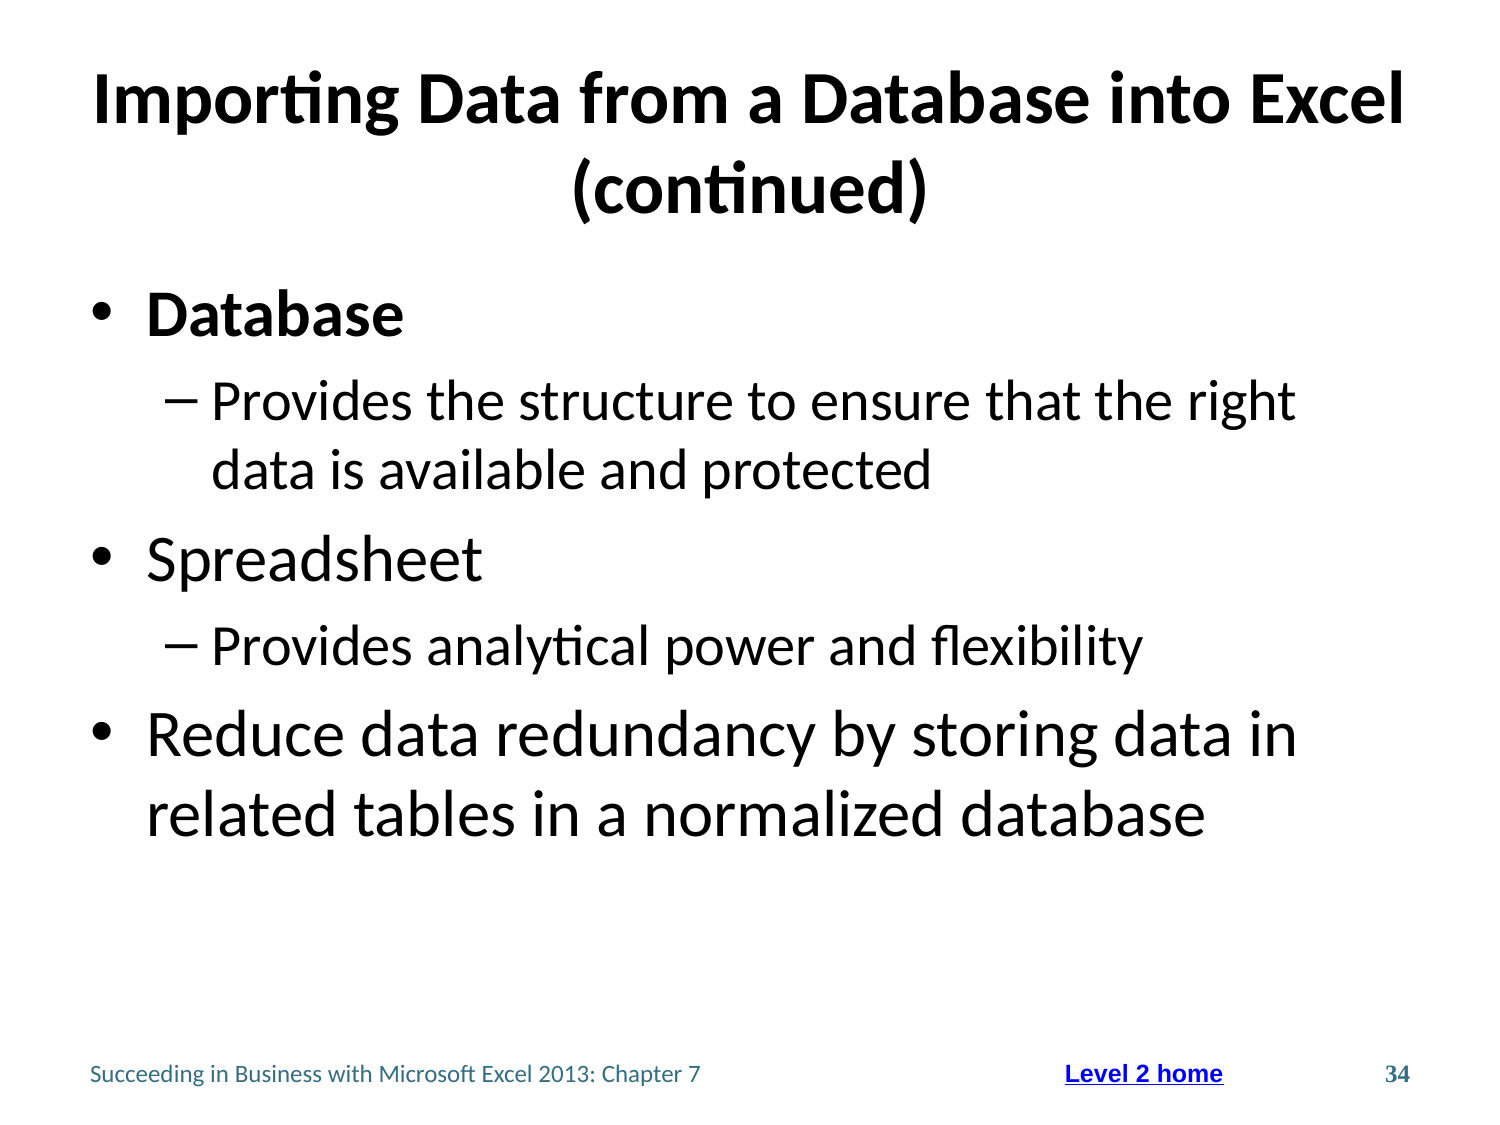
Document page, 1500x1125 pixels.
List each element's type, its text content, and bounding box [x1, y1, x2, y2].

footer Succeeding in Business with Microsoft Excel 2013: Chapter 7 [75, 1042, 963, 1103]
title Importing Data from a Database into Excel (continued) [75, 45, 1425, 233]
slide_number 34 [1074, 1042, 1425, 1103]
list Database Provides the structure to ensure that the right data is available and protected Spreadsheet Provides analytical power and flexibility Reduce data redundancy by storing data in related tables in a normalized database [75, 262, 1425, 1005]
text_box Level 2 home [1049, 1050, 1288, 1095]
